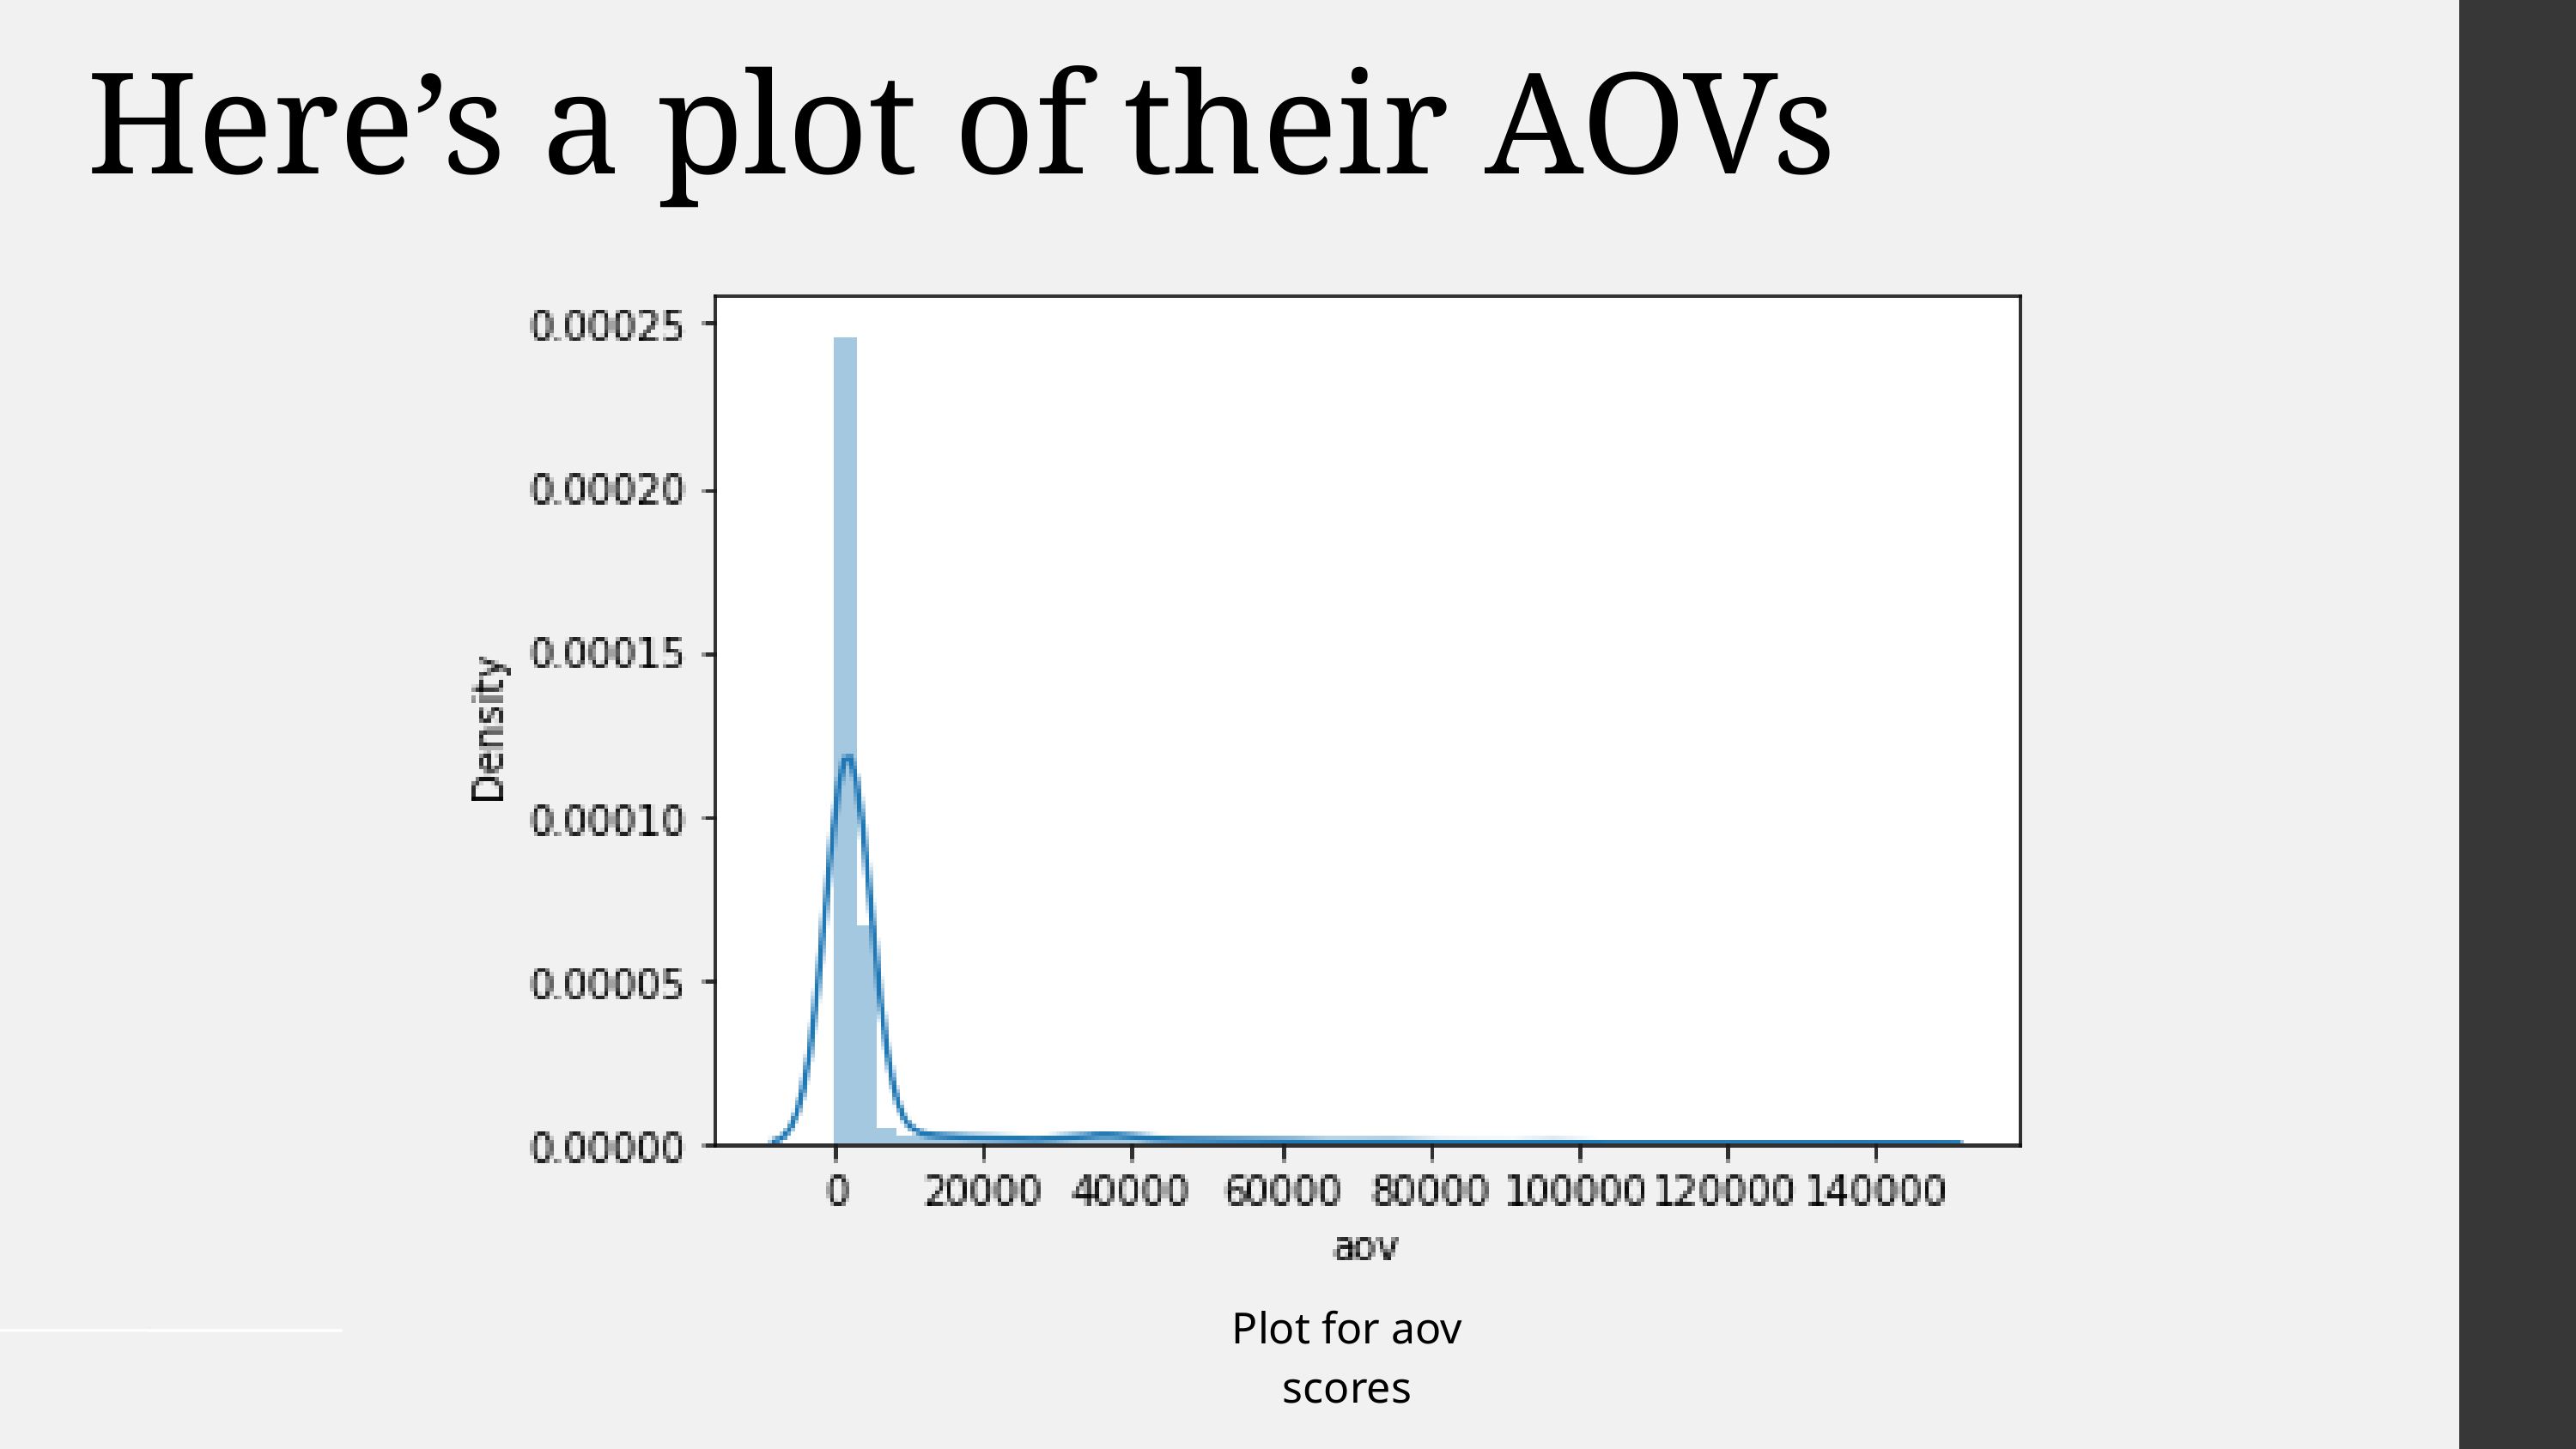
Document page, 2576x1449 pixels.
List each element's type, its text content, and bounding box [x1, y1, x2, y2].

text_box Plot for aov scores [1170, 1300, 1525, 1449]
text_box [86, 39, 2054, 207]
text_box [2458, 0, 2576, 1449]
picture [466, 271, 2024, 1293]
